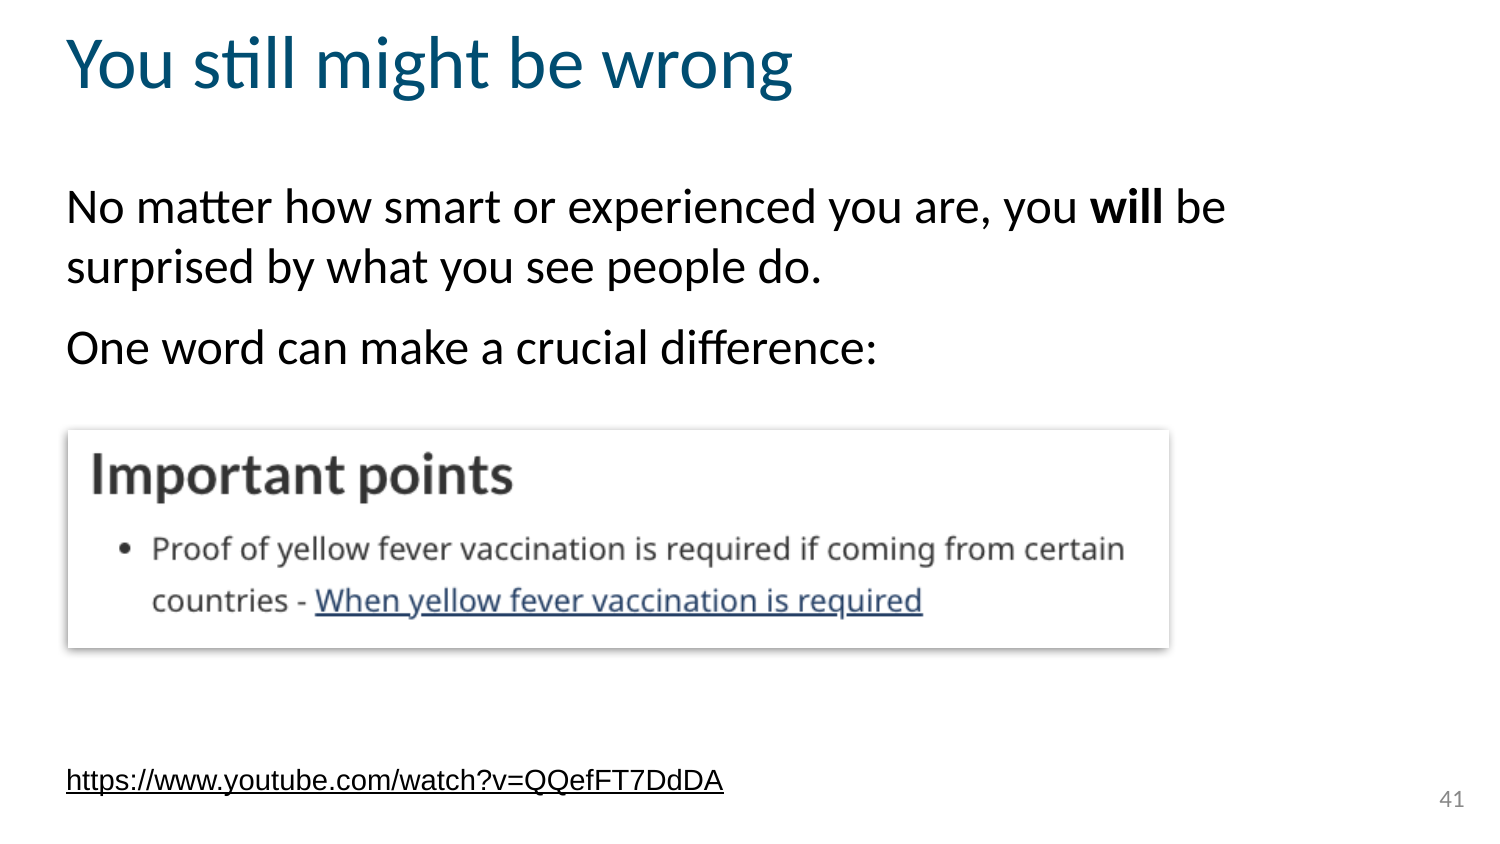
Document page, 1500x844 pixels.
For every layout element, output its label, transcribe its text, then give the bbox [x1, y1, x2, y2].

list No matter how smart or experienced you are, you will be surprised by what you see people do. One word can make a crucial difference: [51, 158, 1355, 747]
slide_number ‹#› [1389, 764, 1480, 830]
title You still might be wrong [51, 11, 1449, 106]
picture [68, 430, 1169, 648]
text_box https://www.youtube.com/watch?v=QQefFT7DdDA [51, 746, 1081, 841]
